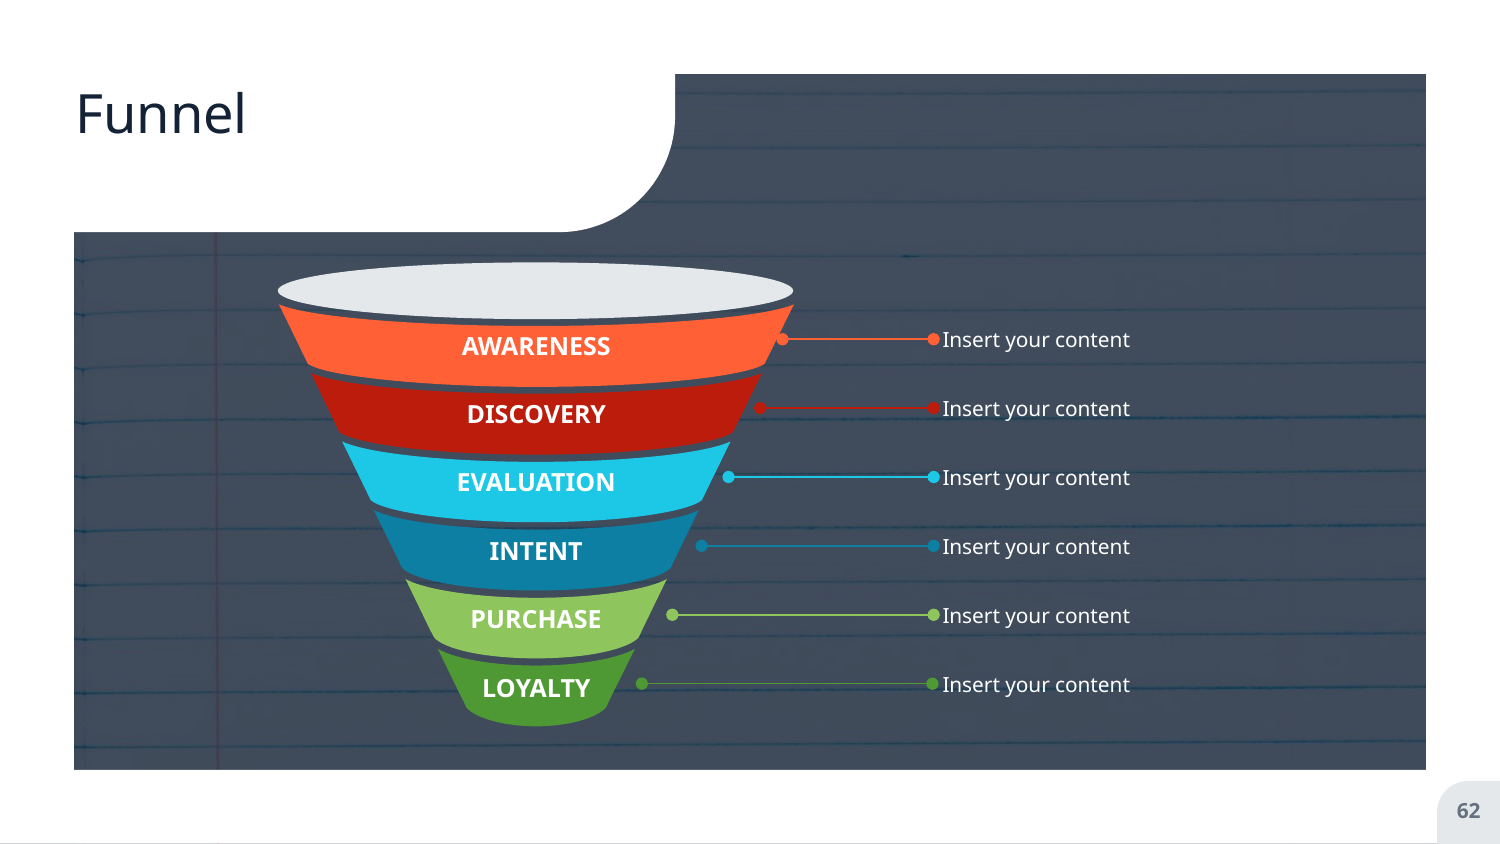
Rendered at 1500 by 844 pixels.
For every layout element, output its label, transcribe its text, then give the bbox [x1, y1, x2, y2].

slide_number 62 [1437, 780, 1500, 844]
text_box Insert your content [942, 659, 1342, 709]
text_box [277, 262, 795, 727]
text_box Insert your content [942, 521, 1342, 571]
title Funnel [75, 0, 596, 233]
text_box Insert your content [942, 314, 1342, 364]
text_box Insert your content [942, 590, 1342, 640]
text_box Insert your content [942, 383, 1342, 433]
text_box Insert your content [942, 452, 1342, 502]
